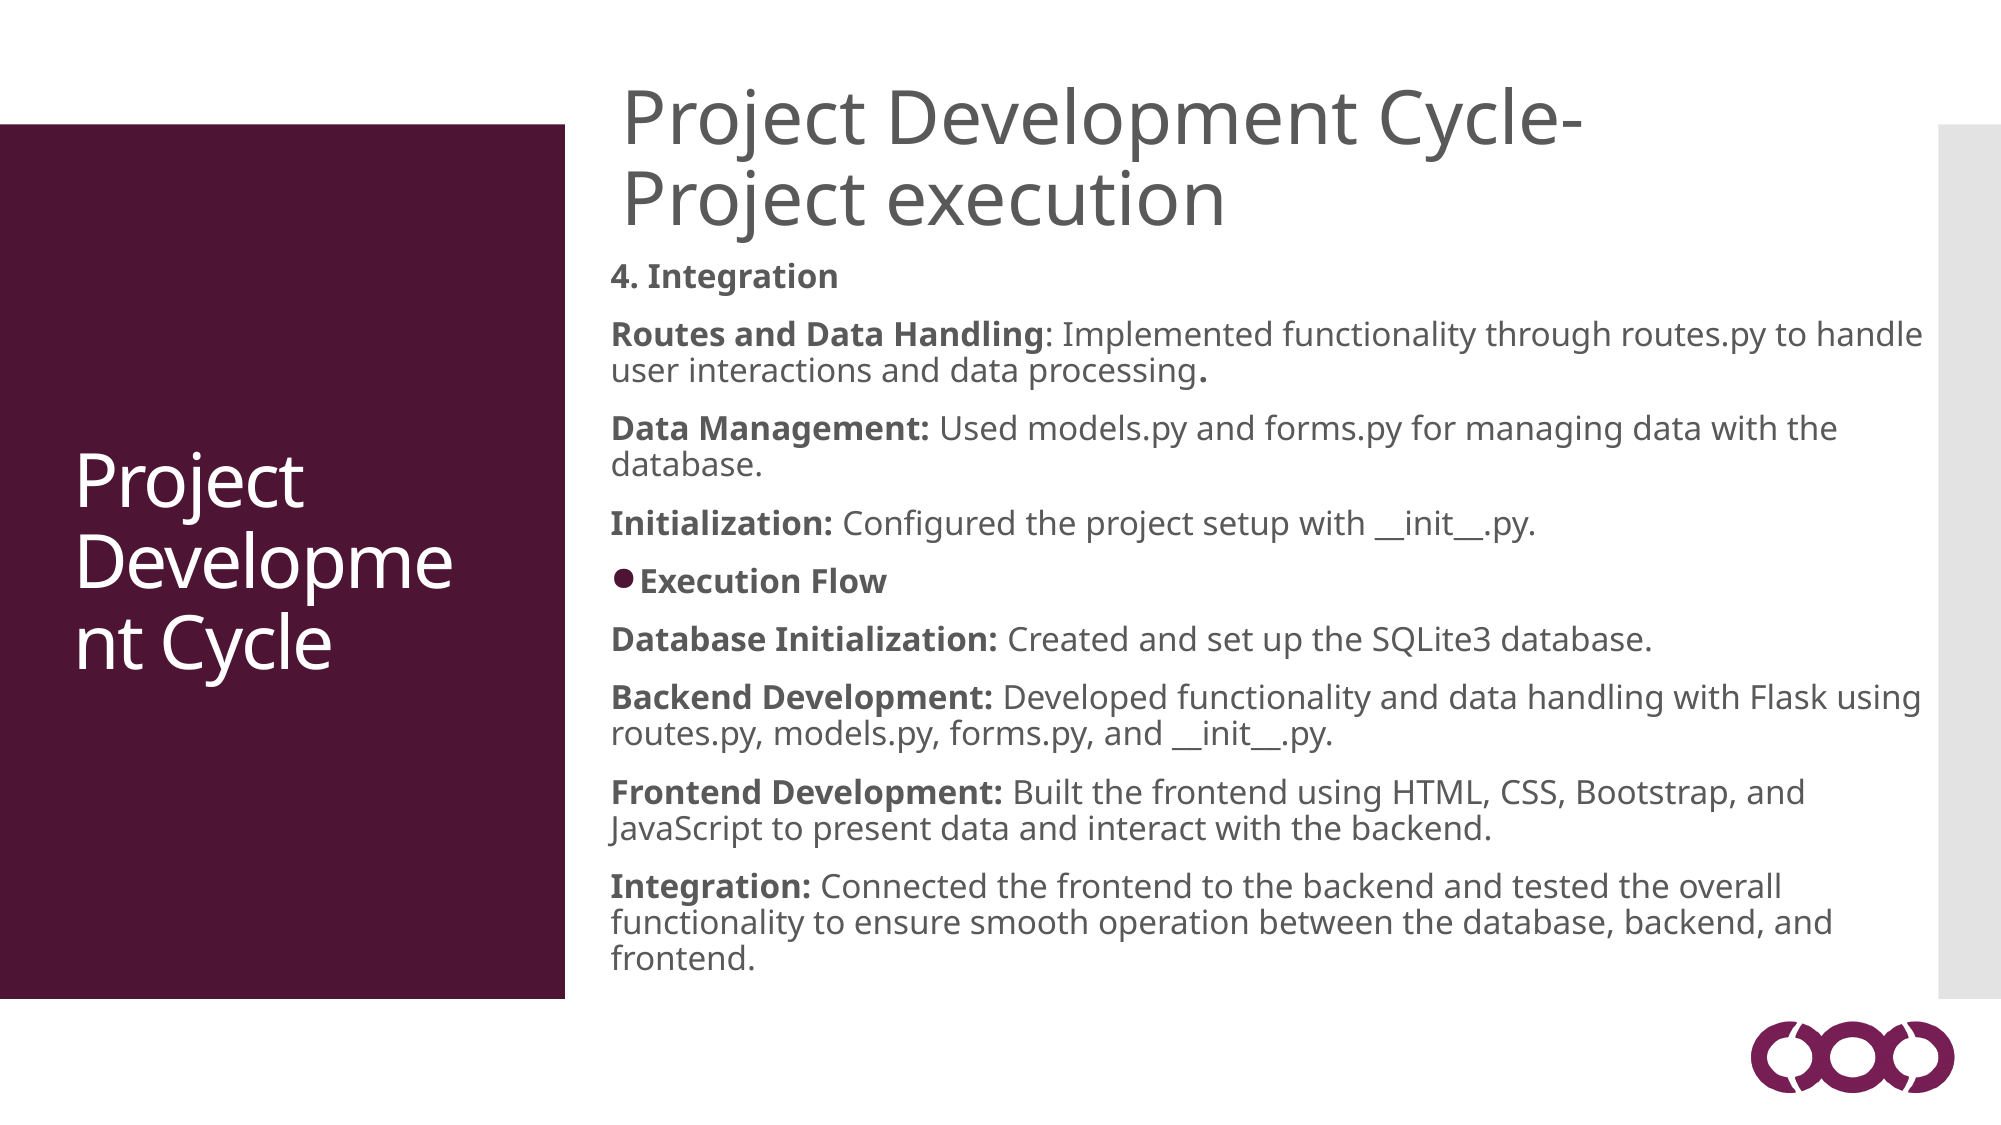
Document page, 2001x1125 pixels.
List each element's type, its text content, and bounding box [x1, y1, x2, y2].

text_box Project Development Cycle-Project execution [614, 72, 1641, 250]
picture [1746, 1013, 1959, 1101]
list 4. Integration Routes and Data Handling: Implemented functionality through routes.py to handle user interactions and data processing. Data Management: Used models.py and forms.py for managing data with the database. Initialization: Configured the project setup with __init__.py. Execution Flow Database Initialization: Created and set up the SQLite3 database. Backend Development: Developed functionality and data handling with Flask using routes.py, models.py, forms.py, and __init__.py. Frontend Development: Built the frontend using HTML, CSS, Bootstrap, and JavaScript to present data and interact with the backend. Integration: Connected the frontend to the backend and tested the overall functionality to ensure smooth operation between the database, backend, and frontend. [602, 249, 1957, 988]
text_box Project Development Cycle [65, 435, 500, 694]
